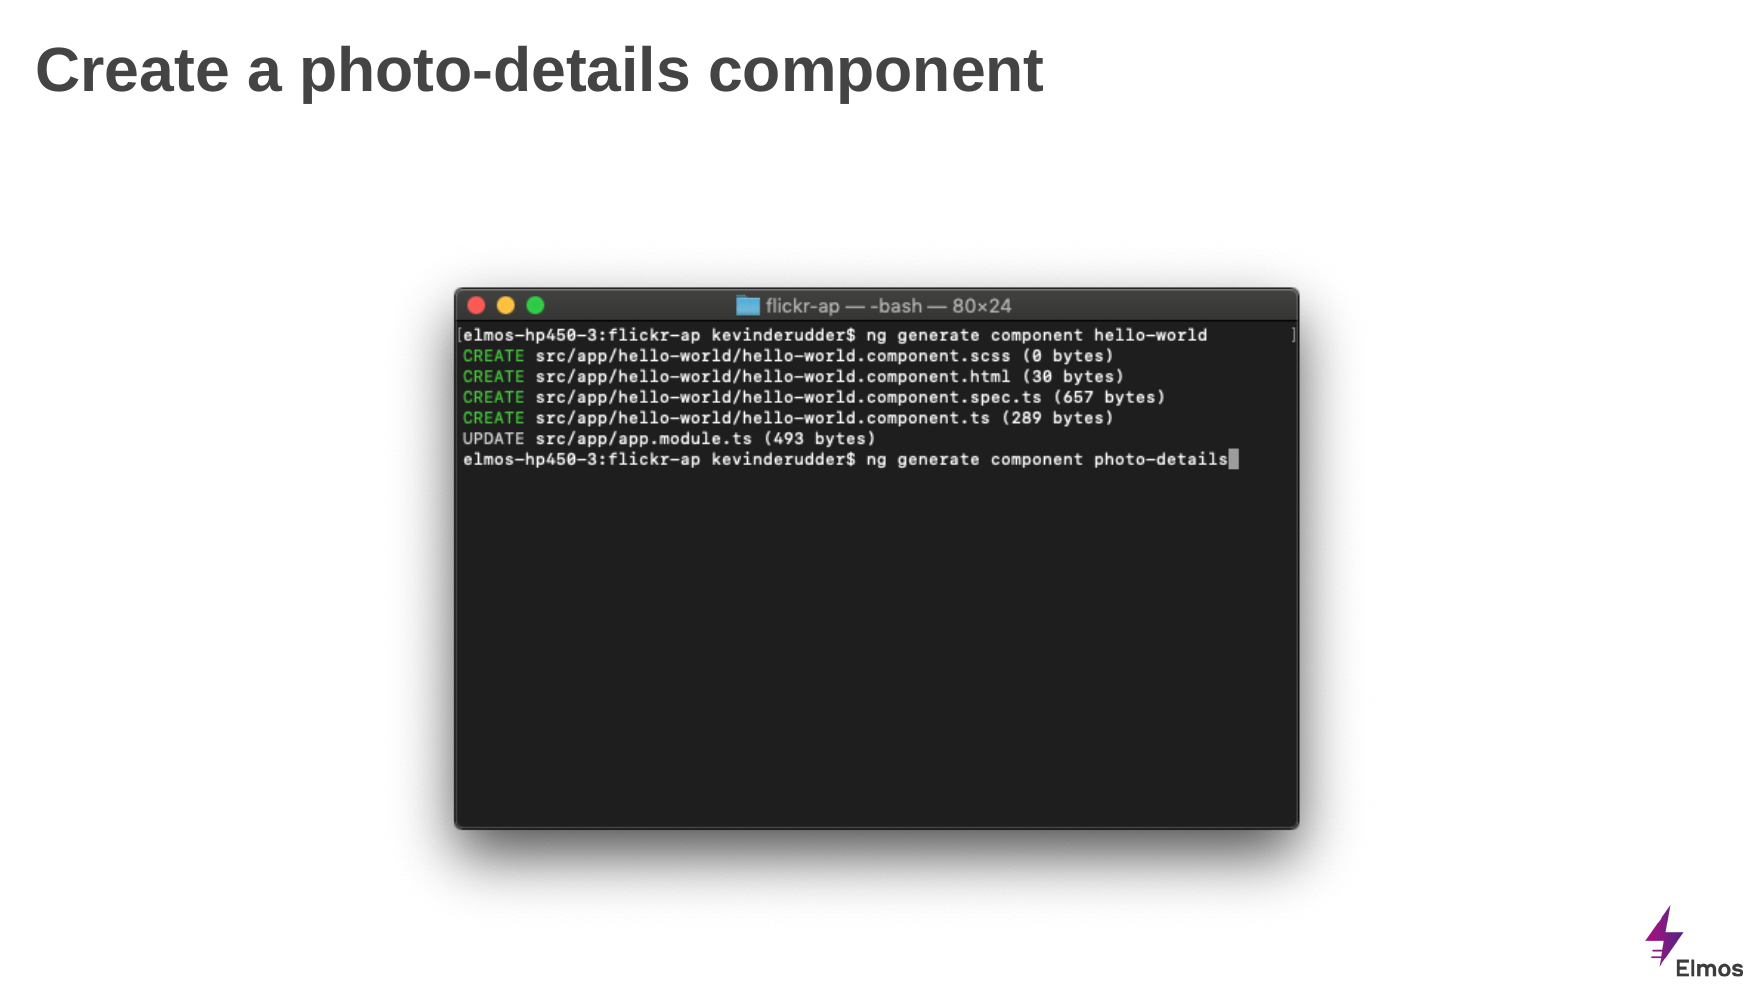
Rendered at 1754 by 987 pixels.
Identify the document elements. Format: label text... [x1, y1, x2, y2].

title Create a photo-details component [35, 29, 1721, 133]
picture [1645, 905, 1743, 977]
picture [372, 233, 1381, 939]
